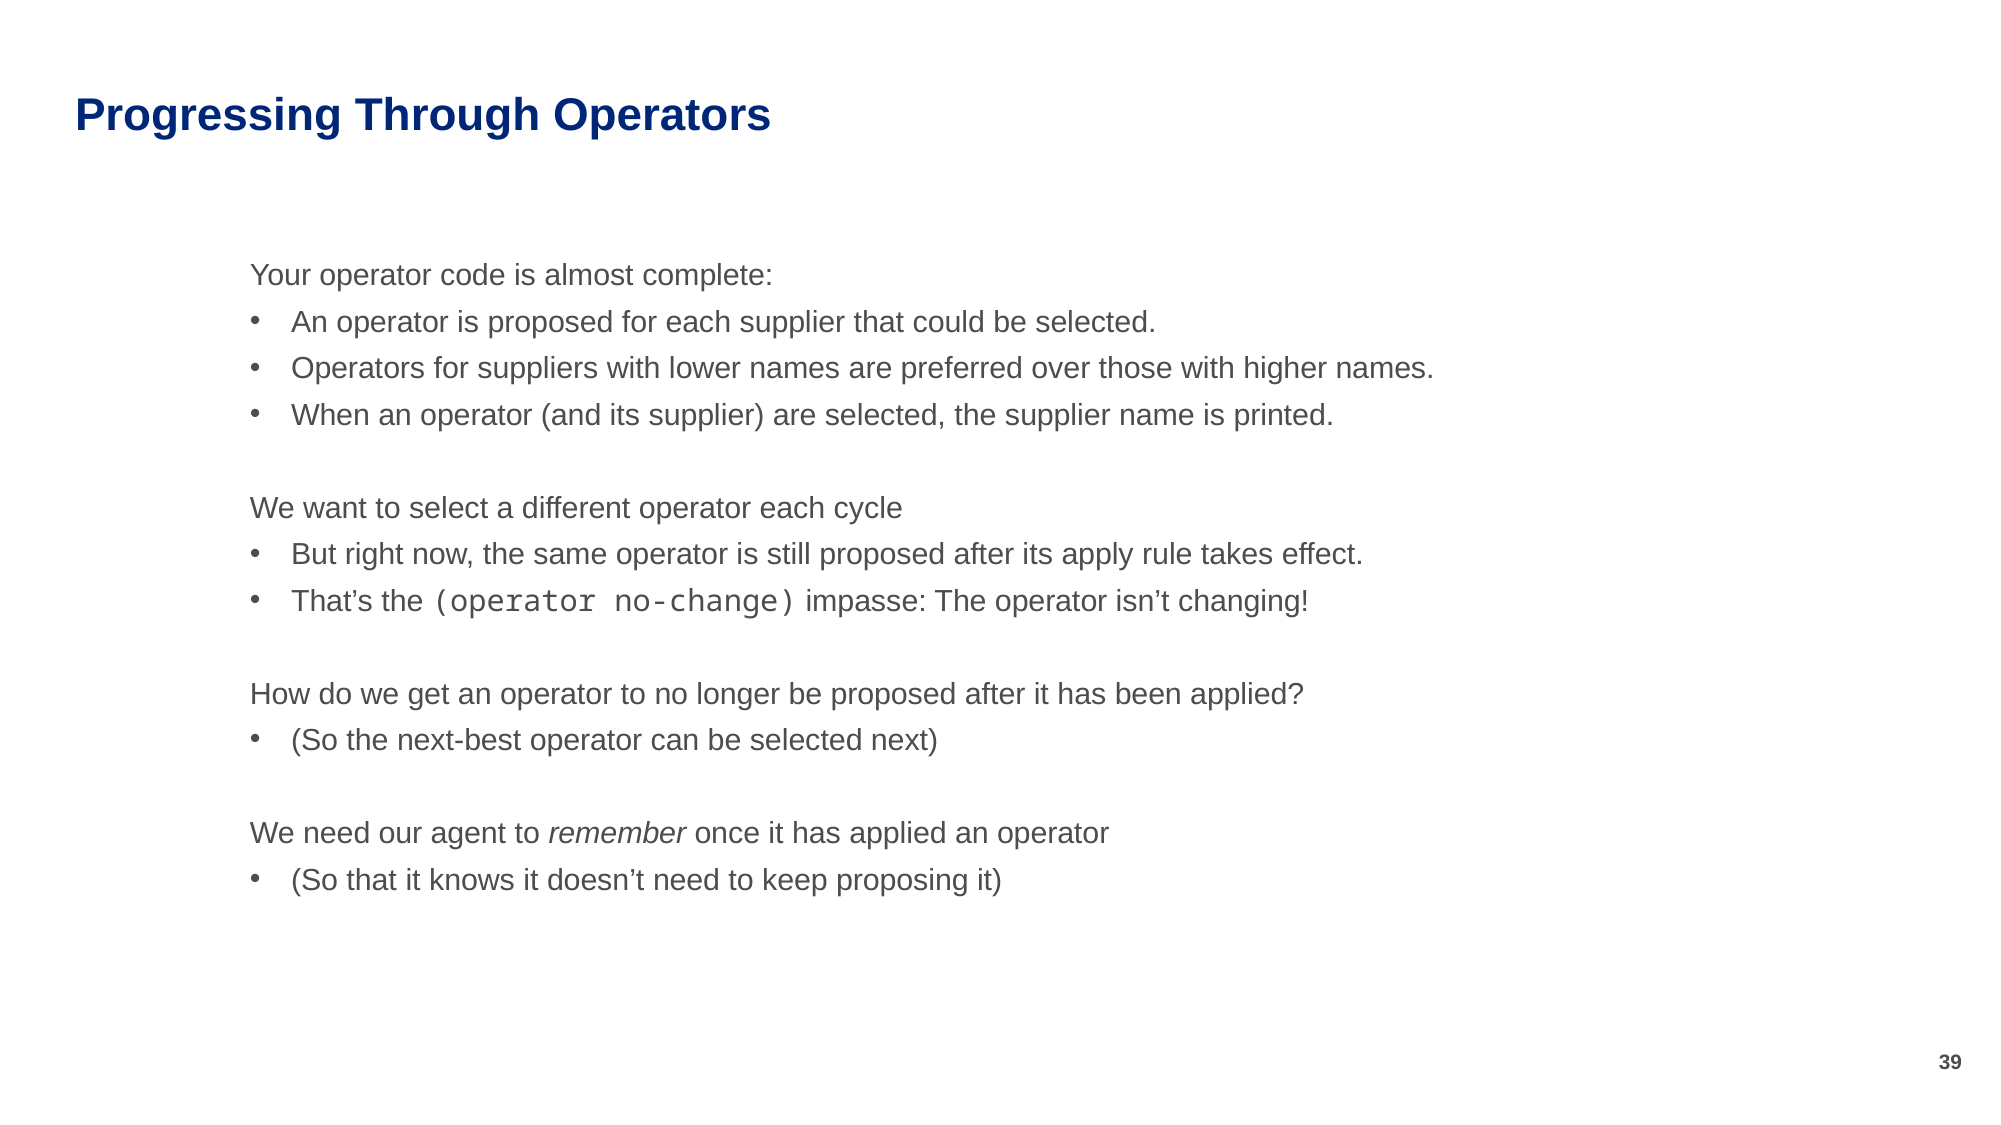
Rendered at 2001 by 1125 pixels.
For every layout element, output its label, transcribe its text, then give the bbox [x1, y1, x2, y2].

title Progressing Through Operators [75, 91, 1650, 142]
list Your operator code is almost complete: An operator is proposed for each supplier that could be selected. Operators for suppliers with lower names are preferred over those with higher names. When an operator (and its supplier) are selected, the supplier name is printed. We want to select a different operator each cycle But right now, the same operator is still proposed after its apply rule takes effect. That’s the (operator no-change) impasse: The operator isn’t changing! How do we get an operator to no longer be proposed after it has been applied? (So the next-best operator can be selected next) We need our agent to remember once it has applied an operator (So that it knows it doesn’t need to keep proposing it) [249, 255, 1750, 901]
